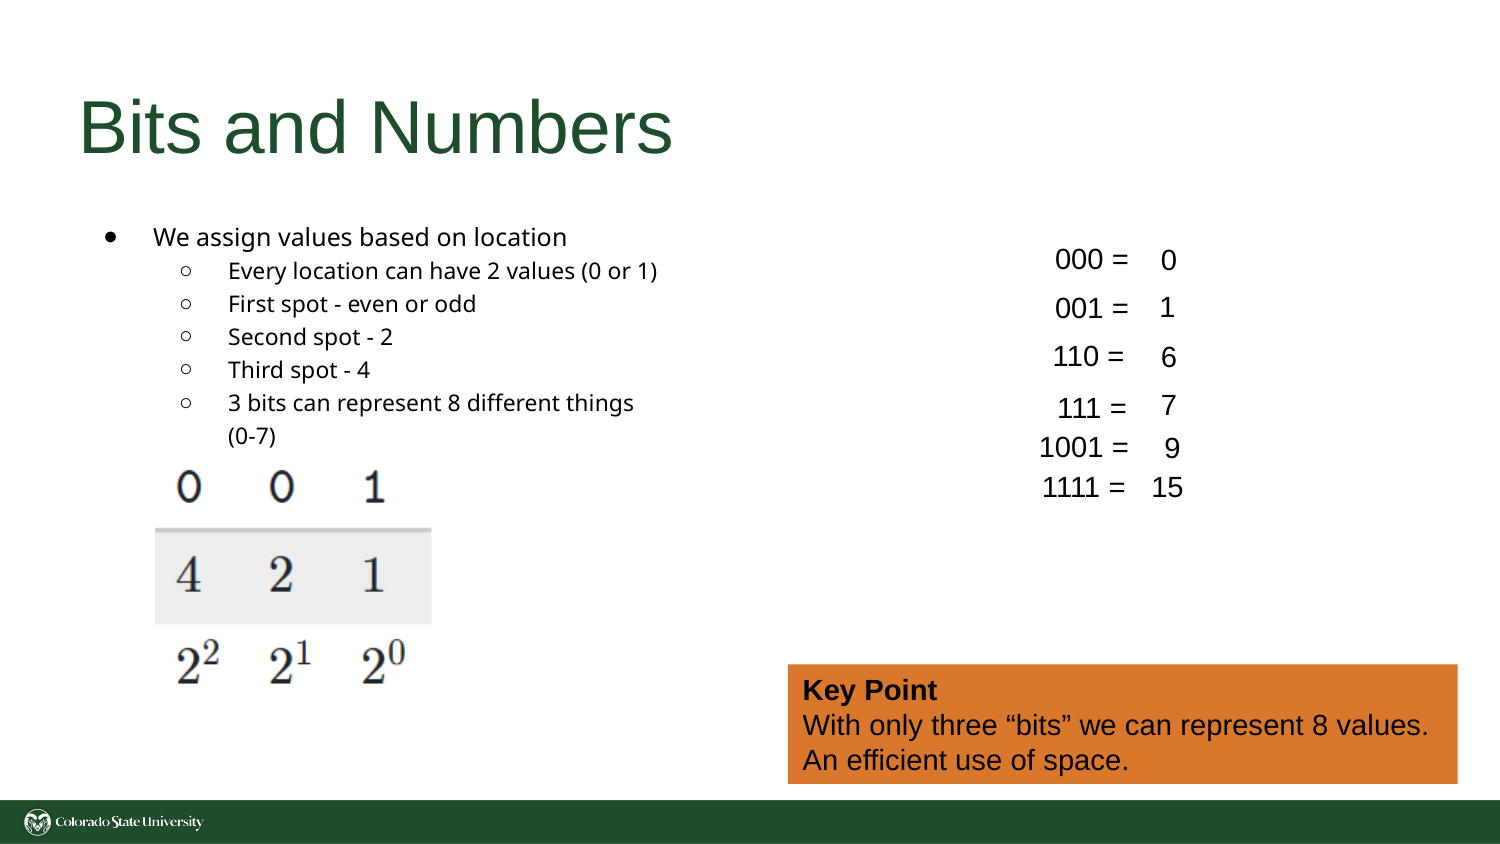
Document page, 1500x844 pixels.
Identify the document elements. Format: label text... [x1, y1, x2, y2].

text_box 15 [1136, 461, 1199, 511]
title Bits and Numbers [68, 68, 1432, 179]
text_box Key Point With only three “bits” we can represent 8 values. An efficient use of space. [787, 664, 1458, 784]
list We assign values based on location Every location can have 2 values (0 or 1) First spot - even or odd Second spot - 2 Third spot - 4 3 bits can represent 8 different things (0-7) [68, 205, 676, 448]
text_box 001 = [1040, 282, 1144, 332]
text_box 1111 = [1027, 472, 1136, 511]
text_box 111 = [1042, 381, 1142, 421]
text_box 6 [1146, 331, 1193, 382]
text_box 1 [1144, 281, 1191, 331]
text_box 7 [1146, 382, 1193, 429]
text_box 0 [1146, 233, 1193, 284]
picture [16, 800, 212, 844]
text_box 110 = [1038, 330, 1146, 380]
text_box 000 = [1040, 233, 1144, 282]
picture [154, 457, 443, 709]
text_box 9 [1149, 422, 1196, 472]
text_box 1001 = [1023, 421, 1144, 472]
